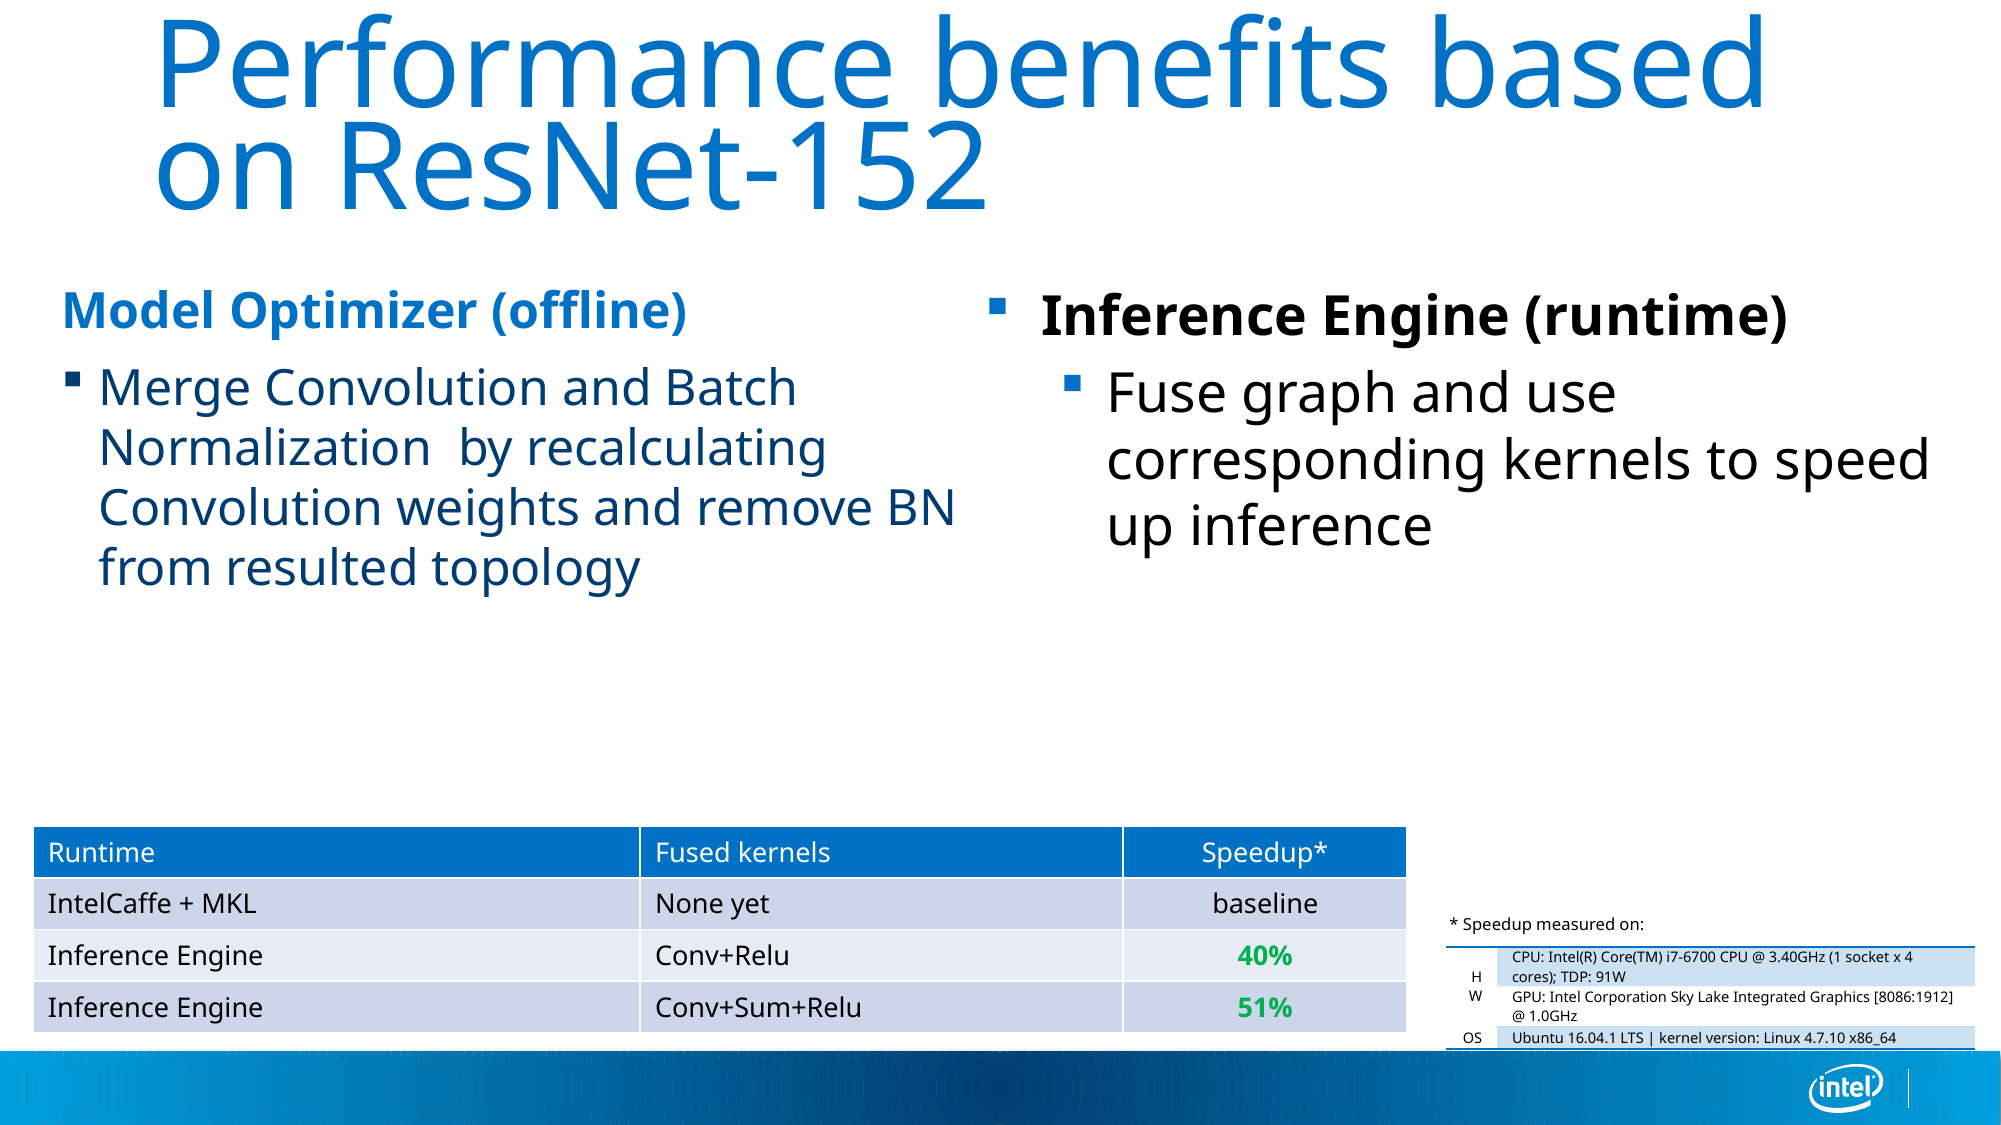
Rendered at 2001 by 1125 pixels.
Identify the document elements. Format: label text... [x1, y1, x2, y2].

title Performance benefits based on ResNet-152 [137, 17, 1863, 219]
table_cell None yet [641, 879, 1122, 929]
table_cell baseline [1124, 879, 1406, 929]
table_cell Inference Engine [34, 982, 639, 1032]
table_header HW [1446, 948, 1497, 1026]
table_cell Conv+Sum+Relu [641, 982, 1122, 1032]
table_header Fused kernels [641, 827, 1122, 877]
text_box Inference Engine (runtime) Fuse graph and use corresponding kernels to speed up inference [984, 279, 1976, 686]
table_header Speedup* [1124, 827, 1406, 877]
table_cell 40% [1124, 930, 1406, 980]
table_cell Conv+Relu [641, 930, 1122, 980]
text_box * Speedup measured on: [1434, 906, 1660, 942]
table_cell 51% [1124, 982, 1406, 1032]
table_header Runtime [34, 827, 639, 877]
list Model Optimizer (offline) Merge Convolution and Batch Normalization by recalculating Convolution weights and remove BN from resulted topology [61, 278, 965, 760]
table_header CPU: Intel(R) Core(TM) i7-6700 CPU @ 3.40GHz (1 socket x 4 cores); TDP: 91W [1497, 948, 1975, 986]
table_cell IntelCaffe + MKL [34, 879, 639, 929]
table_cell OS [1446, 1026, 1497, 1048]
table_cell Inference Engine [34, 930, 639, 980]
table_cell GPU: Intel Corporation Sky Lake Integrated Graphics [8086:1912] @ 1.0GHz [1497, 986, 1975, 1026]
table_cell Ubuntu 16.04.1 LTS | kernel version: Linux 4.7.10 x86_64 [1497, 1026, 1975, 1048]
